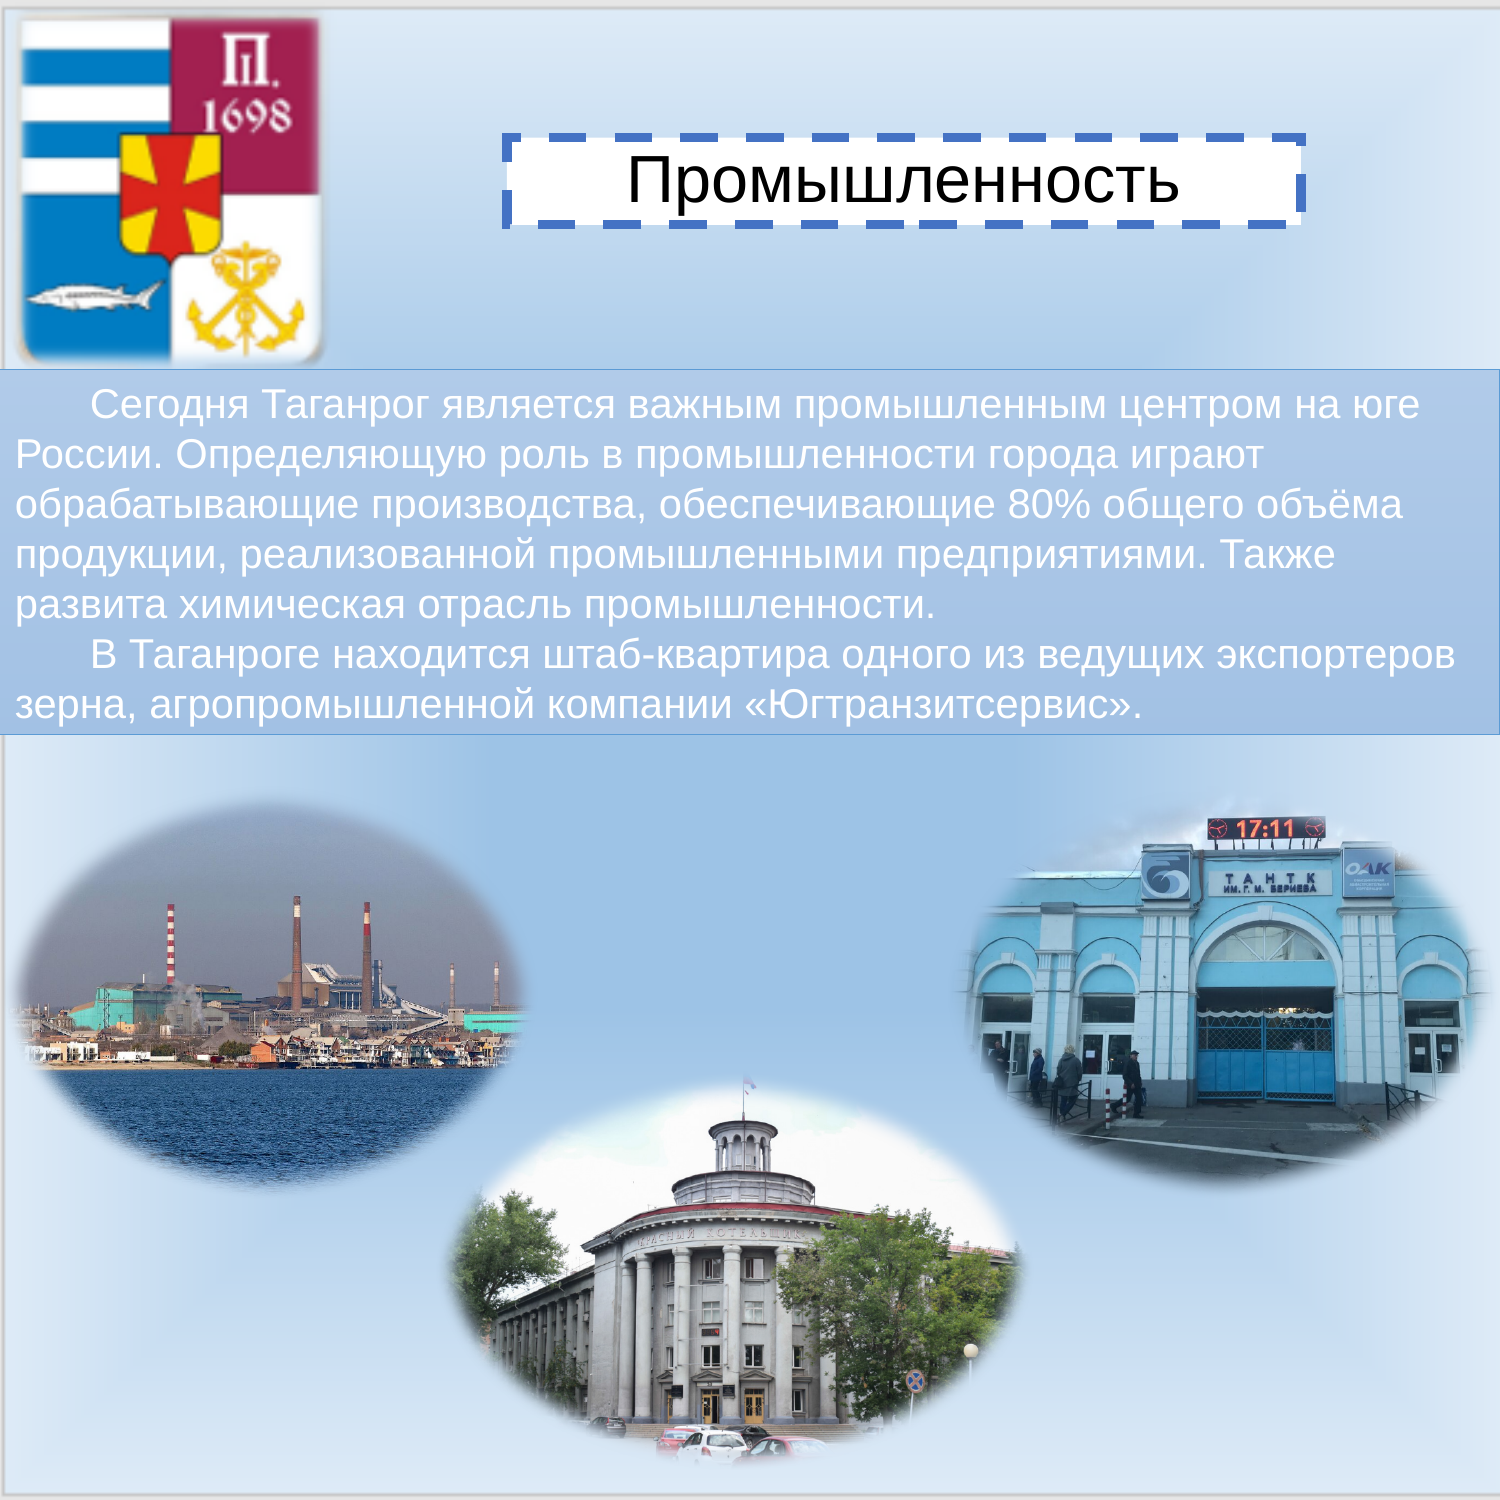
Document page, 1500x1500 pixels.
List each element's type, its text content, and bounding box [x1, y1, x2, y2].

title Промышленность [506, 137, 1302, 226]
picture [0, 735, 1500, 1500]
text_box Сегодня Таганрог является важным промышленным центром на юге России. Определяющую роль в промышленности города играют обрабатывающие производства, обеспечивающие 80% общего объёма продукции, реализованной промышленными предприятиями. Также развита химическая отрасль промышленности. В Таганроге находится штаб-квартира одного из ведущих экспортеров зерна, агропромышленной компании «Югтранзитсервис». [0, 369, 1500, 735]
picture [0, 0, 1500, 369]
